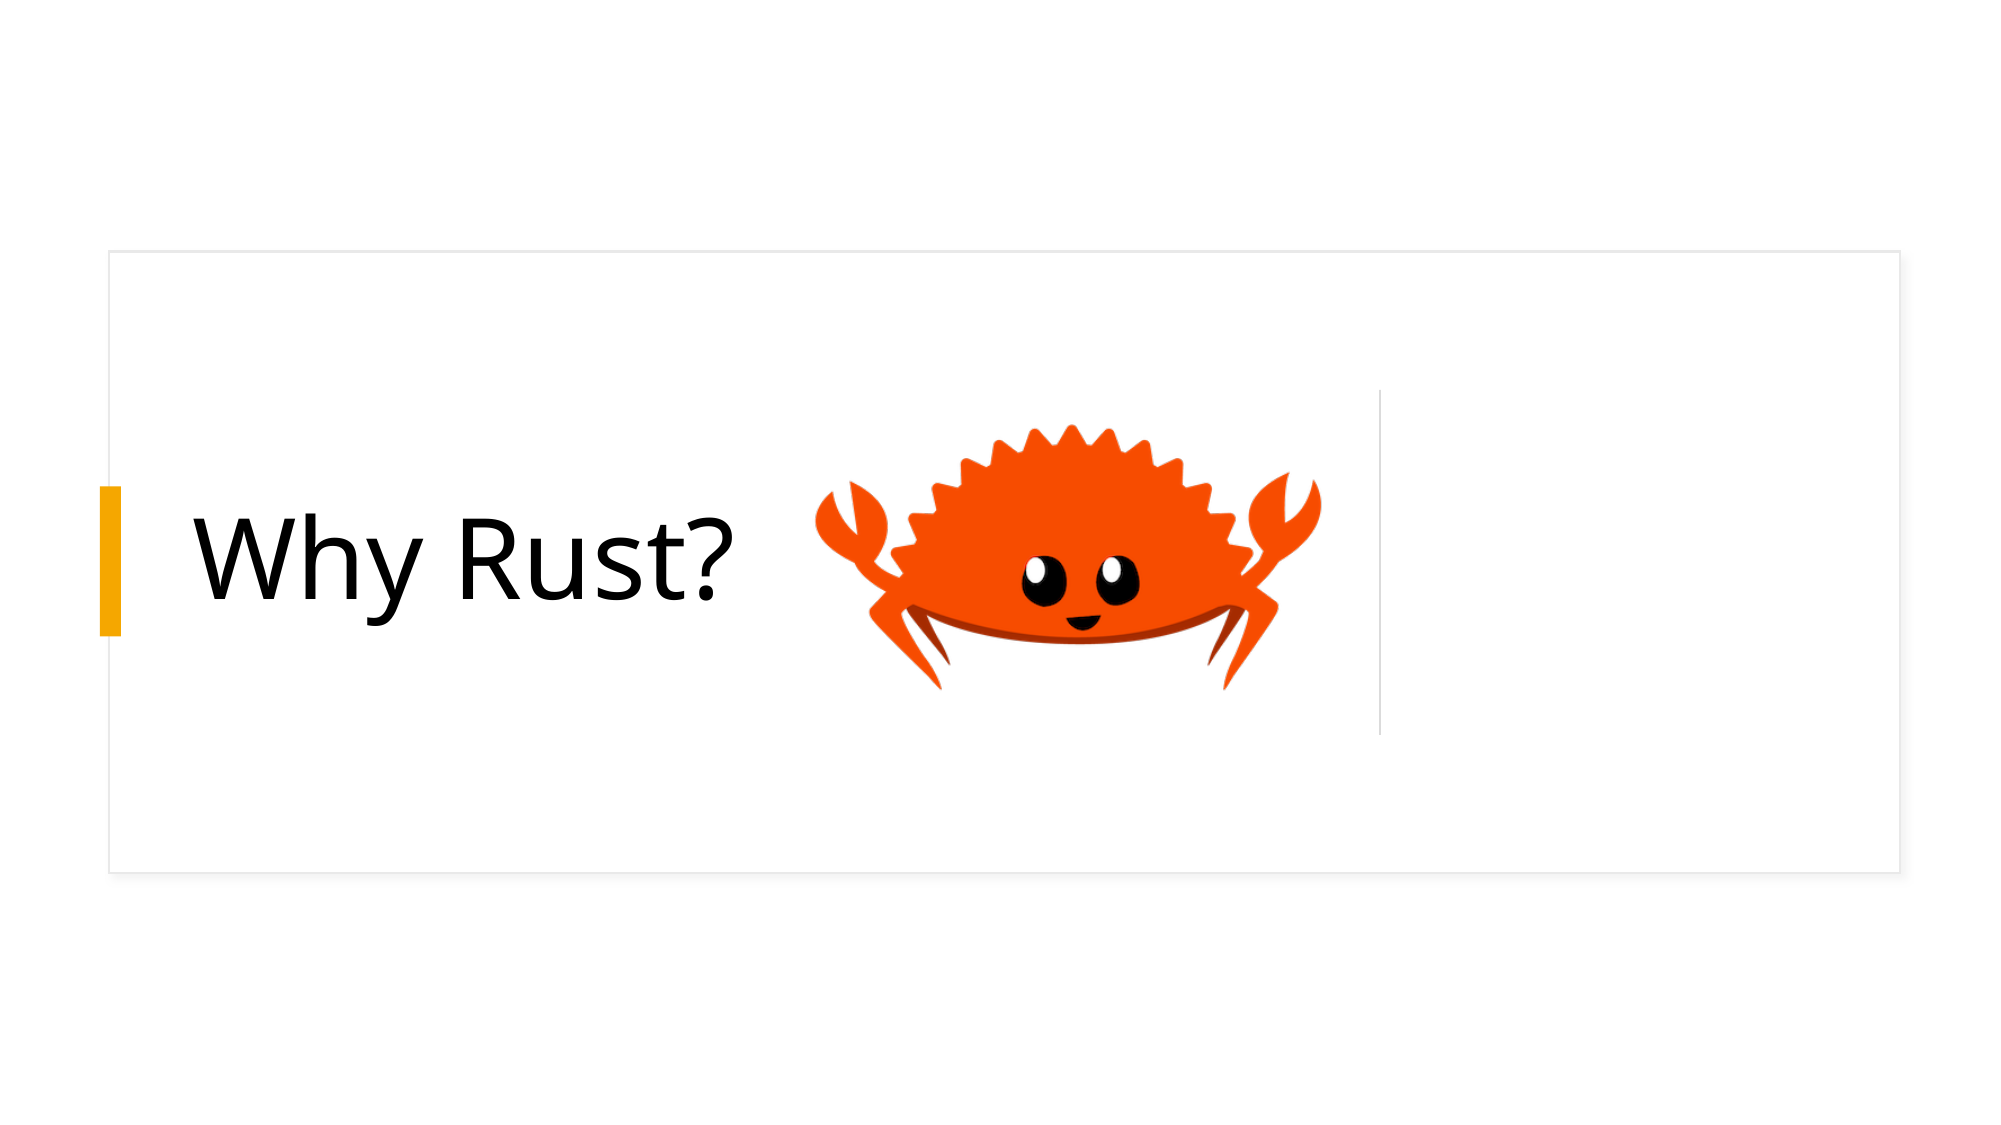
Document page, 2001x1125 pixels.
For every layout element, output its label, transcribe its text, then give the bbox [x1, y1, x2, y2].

title Why Rust? [176, 318, 1328, 809]
picture [810, 386, 1328, 732]
